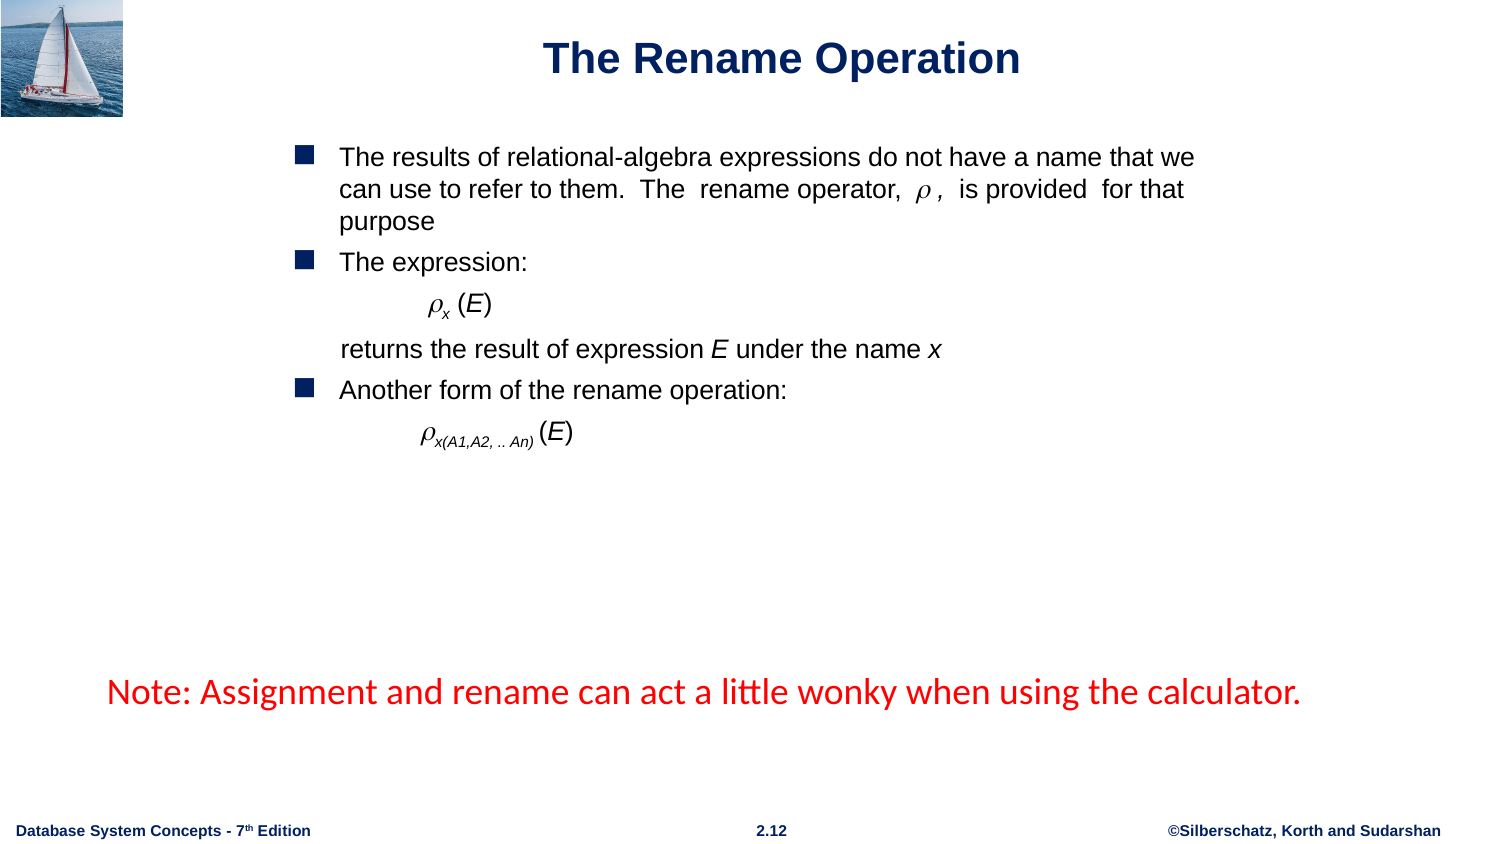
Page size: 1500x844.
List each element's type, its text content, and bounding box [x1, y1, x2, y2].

picture [0, 0, 123, 117]
list The results of relational-algebra expressions do not have a name that we can use to refer to them. The rename operator,  , is provided for that purpose The expression: x (E) returns the result of expression E under the name x Another form of the rename operation: x(A1,A2, .. An) (E) [282, 132, 1228, 527]
text_box Note: Assignment and rename can act a little wonky when using the calculator. [92, 659, 1319, 719]
title The Rename Operation [125, 14, 1452, 90]
